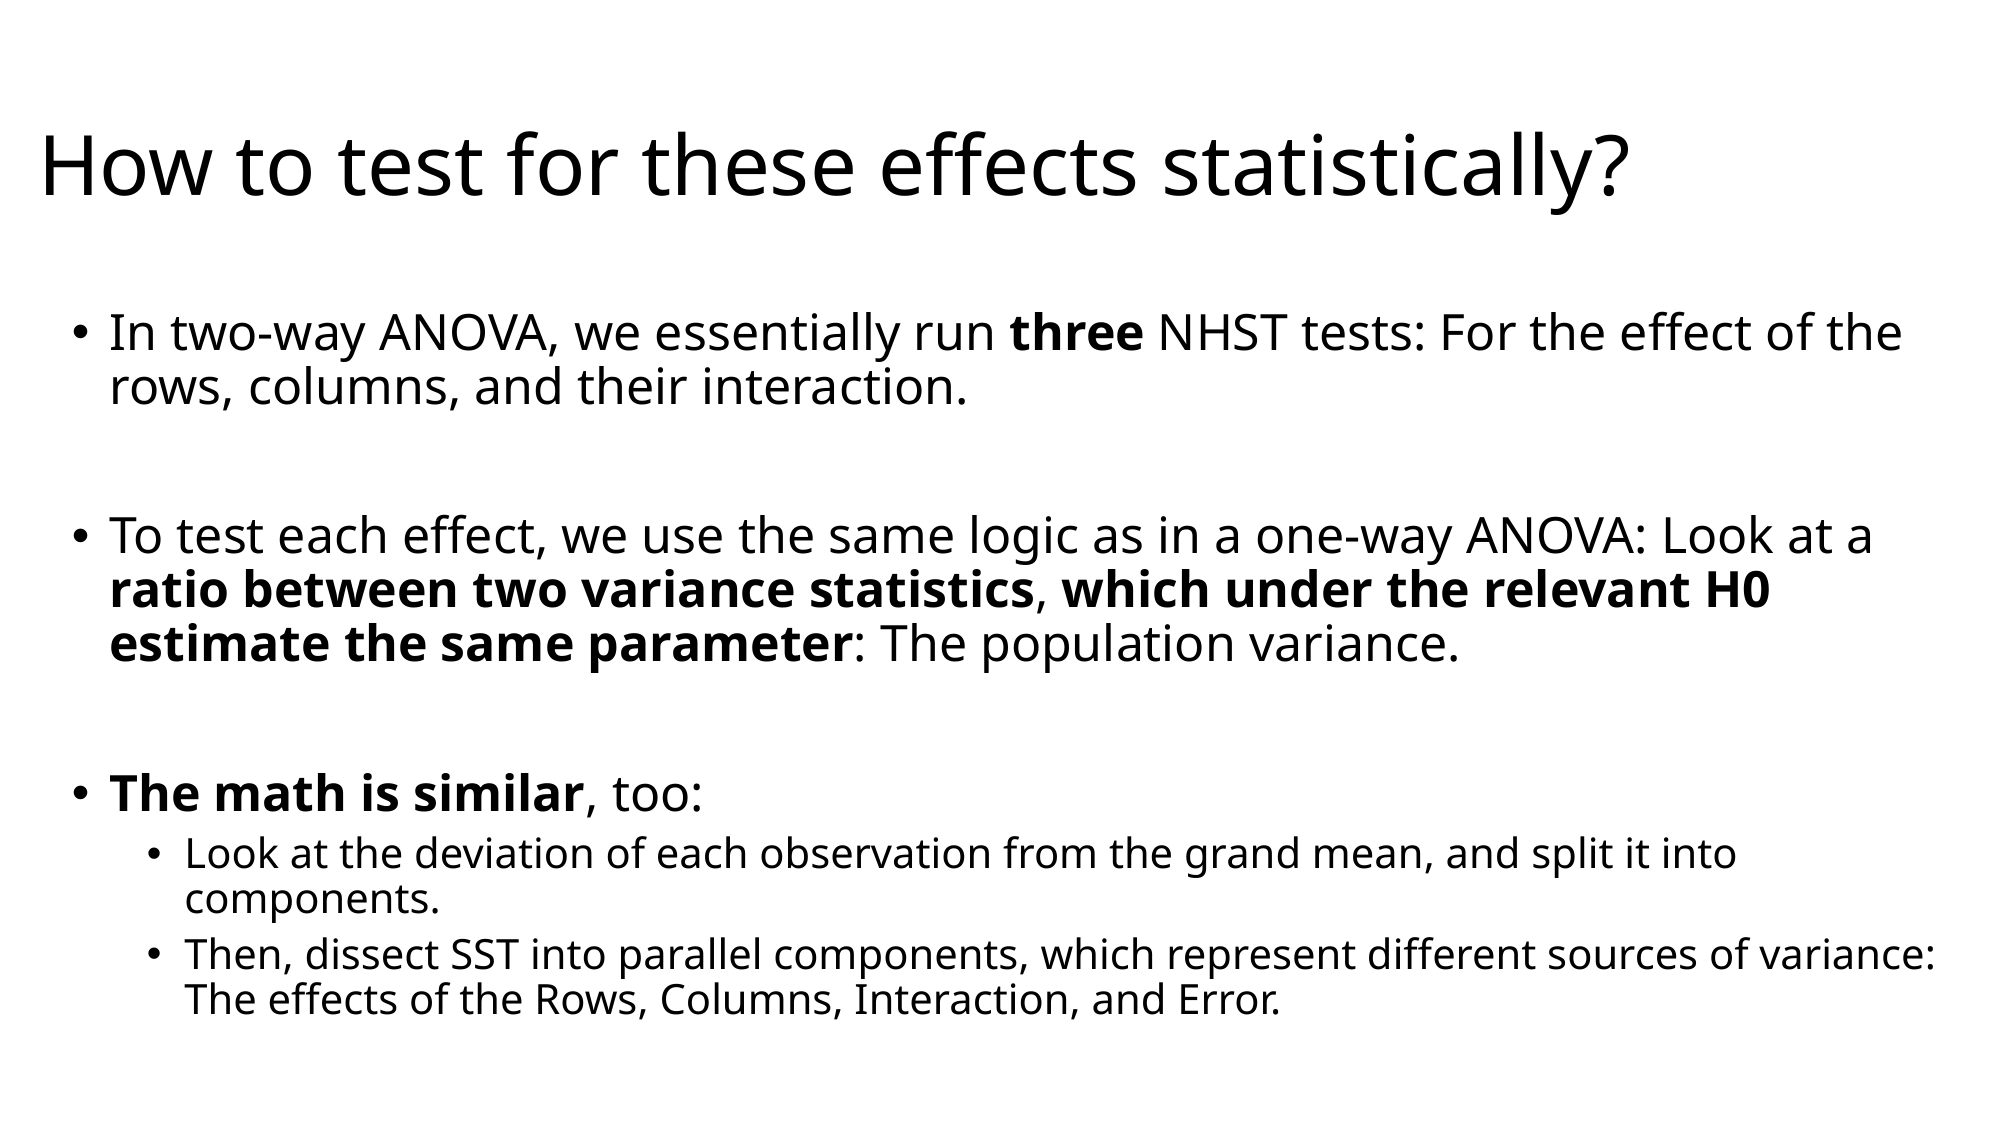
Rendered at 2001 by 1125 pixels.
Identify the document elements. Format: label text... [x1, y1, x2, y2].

title How to test for these effects statistically? [23, 59, 1863, 278]
list In two-way ANOVA, we essentially run three NHST tests: For the effect of the rows, columns, and their interaction. To test each effect, we use the same logic as in a one-way ANOVA: Look at a ratio between two variance statistics, which under the relevant H0 estimate the same parameter: The population variance. The math is similar, too: Look at the deviation of each observation from the grand mean, and split it into components. Then, dissect SST into parallel components, which represent different sources of variance: The effects of the Rows, Columns, Interaction, and Error. [56, 299, 1967, 1071]
